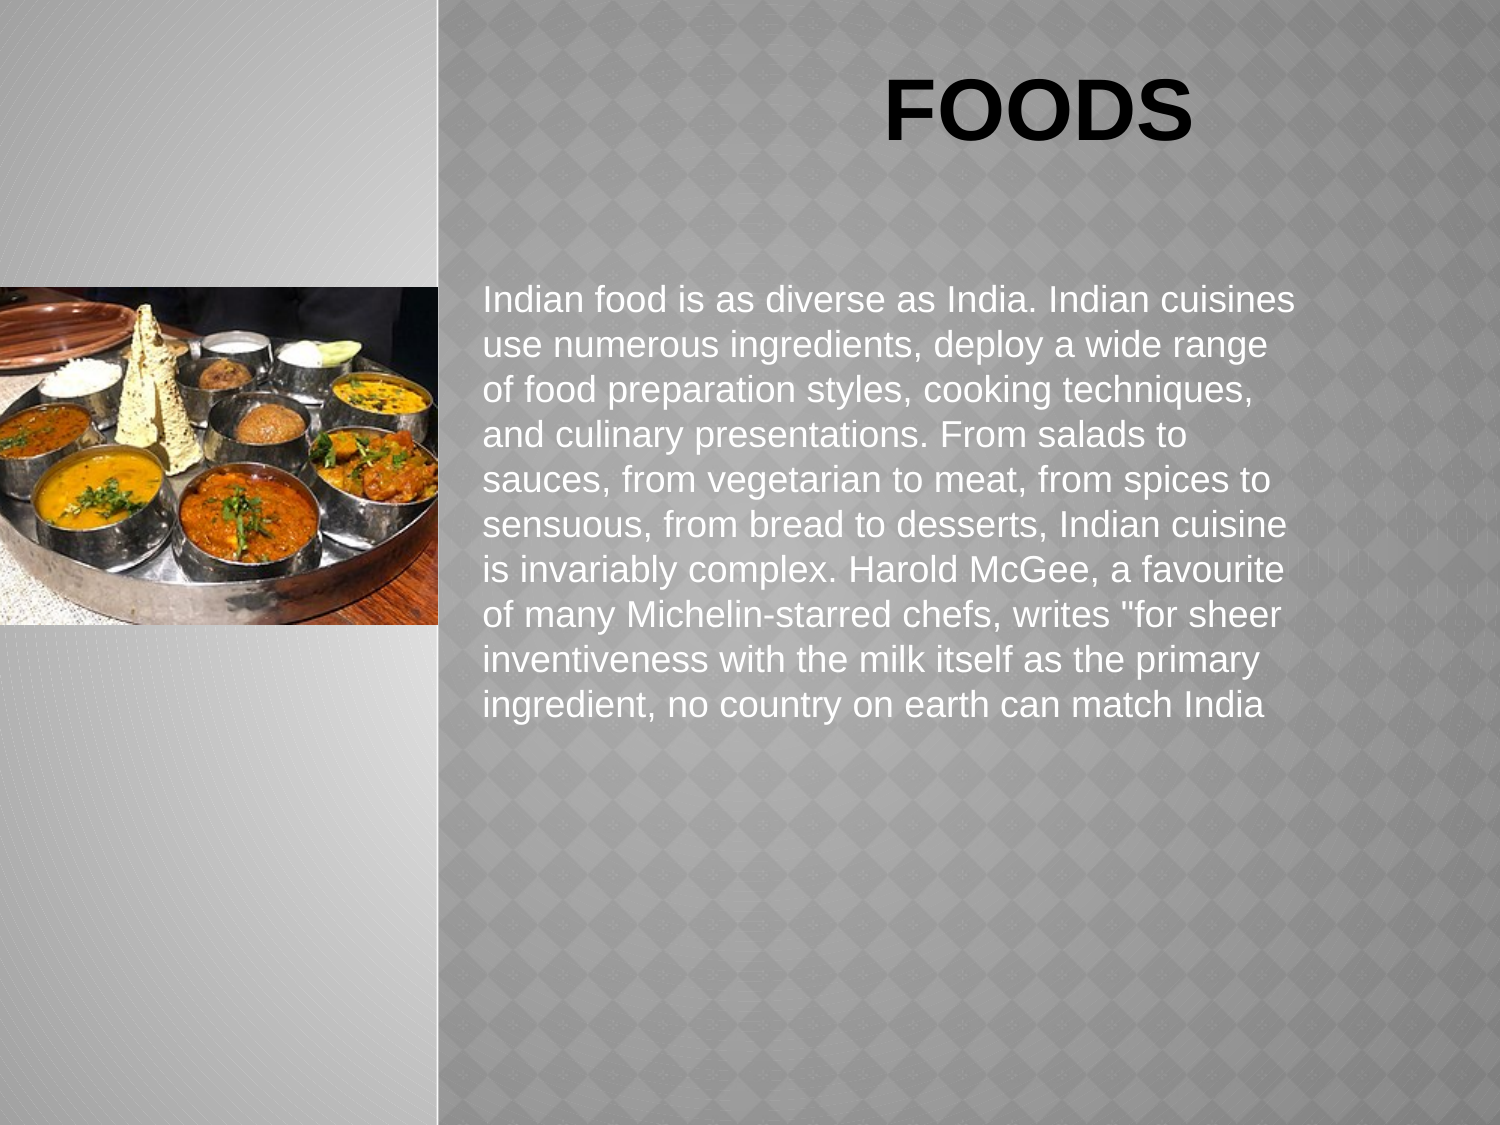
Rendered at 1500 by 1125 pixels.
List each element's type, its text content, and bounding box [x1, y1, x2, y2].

picture [0, 287, 438, 626]
subtitle Indian food is as diverse as India. Indian cuisines use numerous ingredients, deploy a wide range of food preparation styles, cooking techniques, and culinary presentations. From salads to sauces, from vegetarian to meat, from spices to sensuous, from bread to desserts, Indian cuisine is invariably complex. Harold McGee, a favourite of many Michelin-starred chefs, writes "for sheer inventiveness with the milk itself as the primary ingredient, no country on earth can match India [474, 275, 1314, 762]
title Foods [774, 37, 1203, 158]
